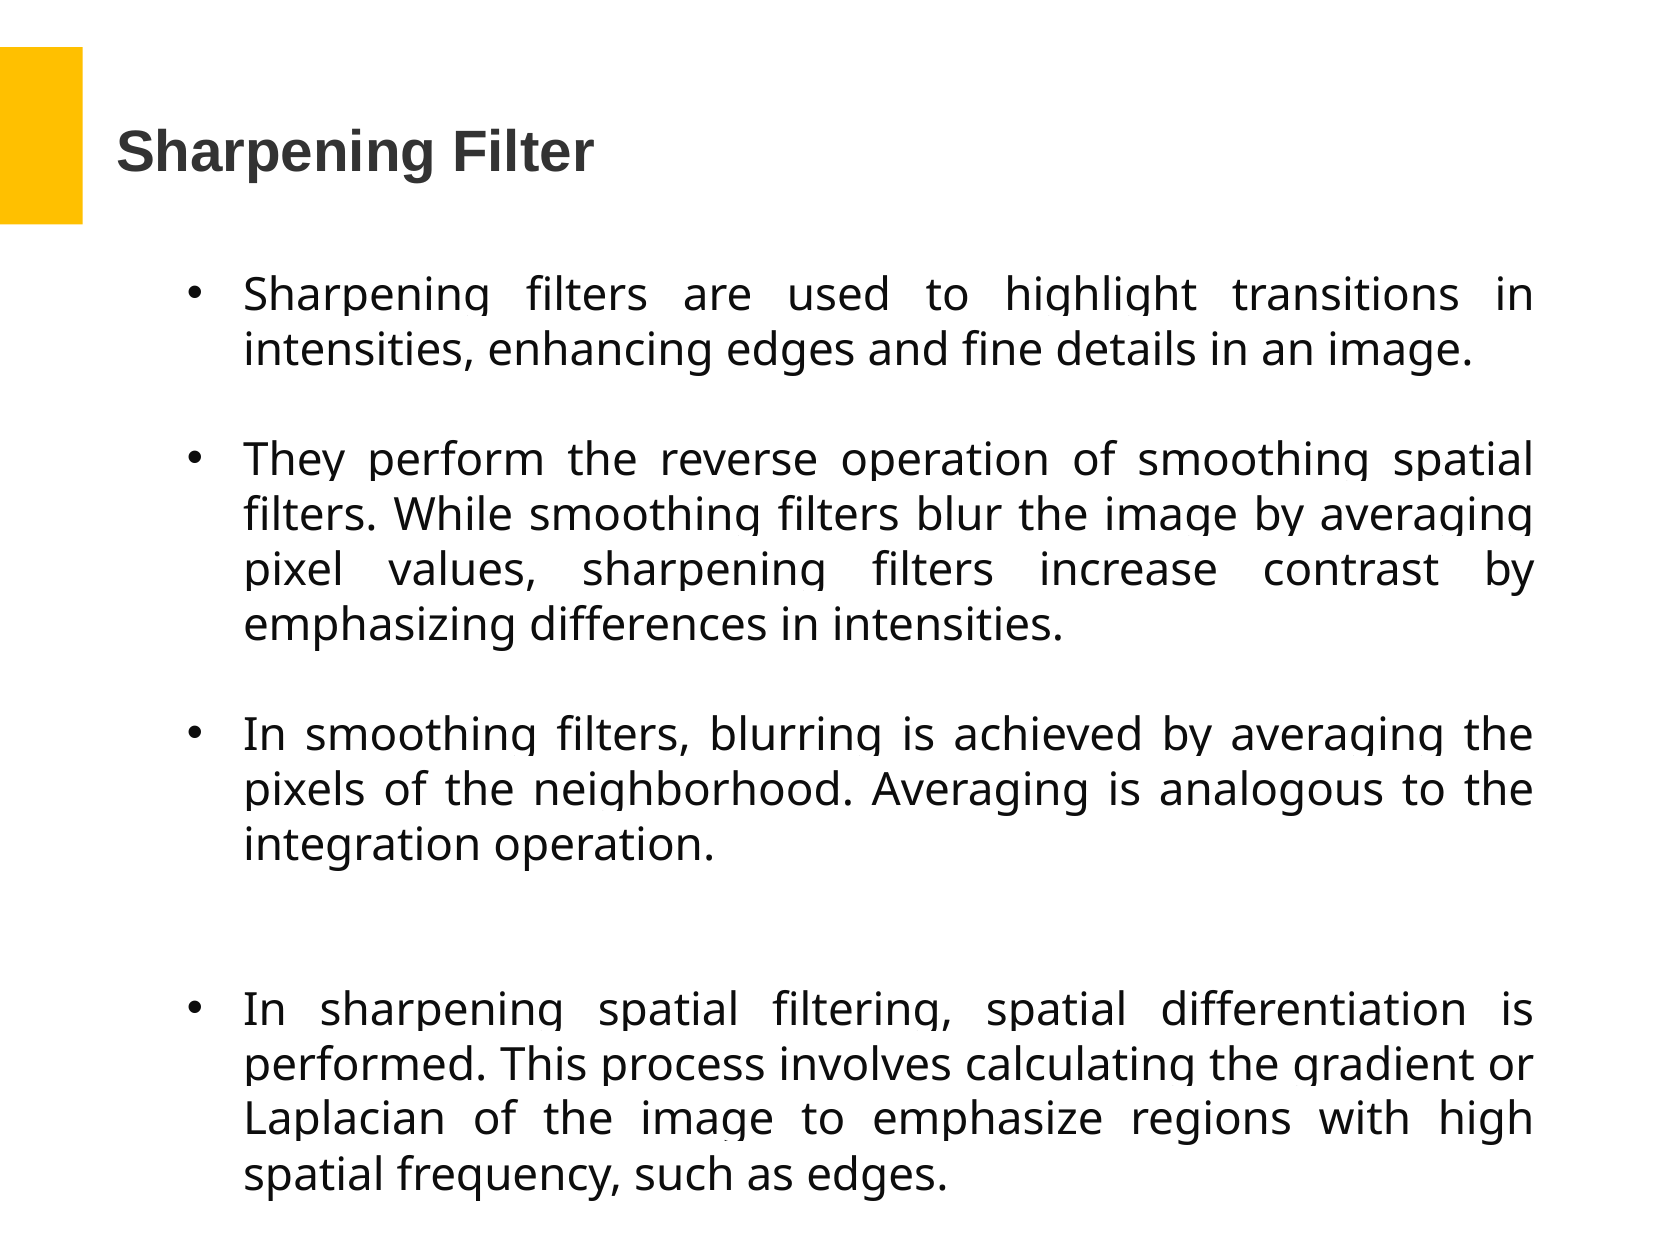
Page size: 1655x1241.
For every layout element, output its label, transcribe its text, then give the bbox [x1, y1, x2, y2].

list Sharpening filters are used to highlight transitions in intensities, enhancing edges and fine details in an image. They perform the reverse operation of smoothing spatial filters. While smoothing filters blur the image by averaging pixel values, sharpening filters increase contrast by emphasizing differences in intensities. In smoothing filters, blurring is achieved by averaging the pixels of the neighborhood. Averaging is analogous to the integration operation. In sharpening spatial filtering, spatial differentiation is performed. This process involves calculating the gradient or Laplacian of the image to emphasize regions with high spatial frequency, such as edges. [186, 264, 1536, 1241]
title Sharpening Filter [116, 112, 1441, 184]
